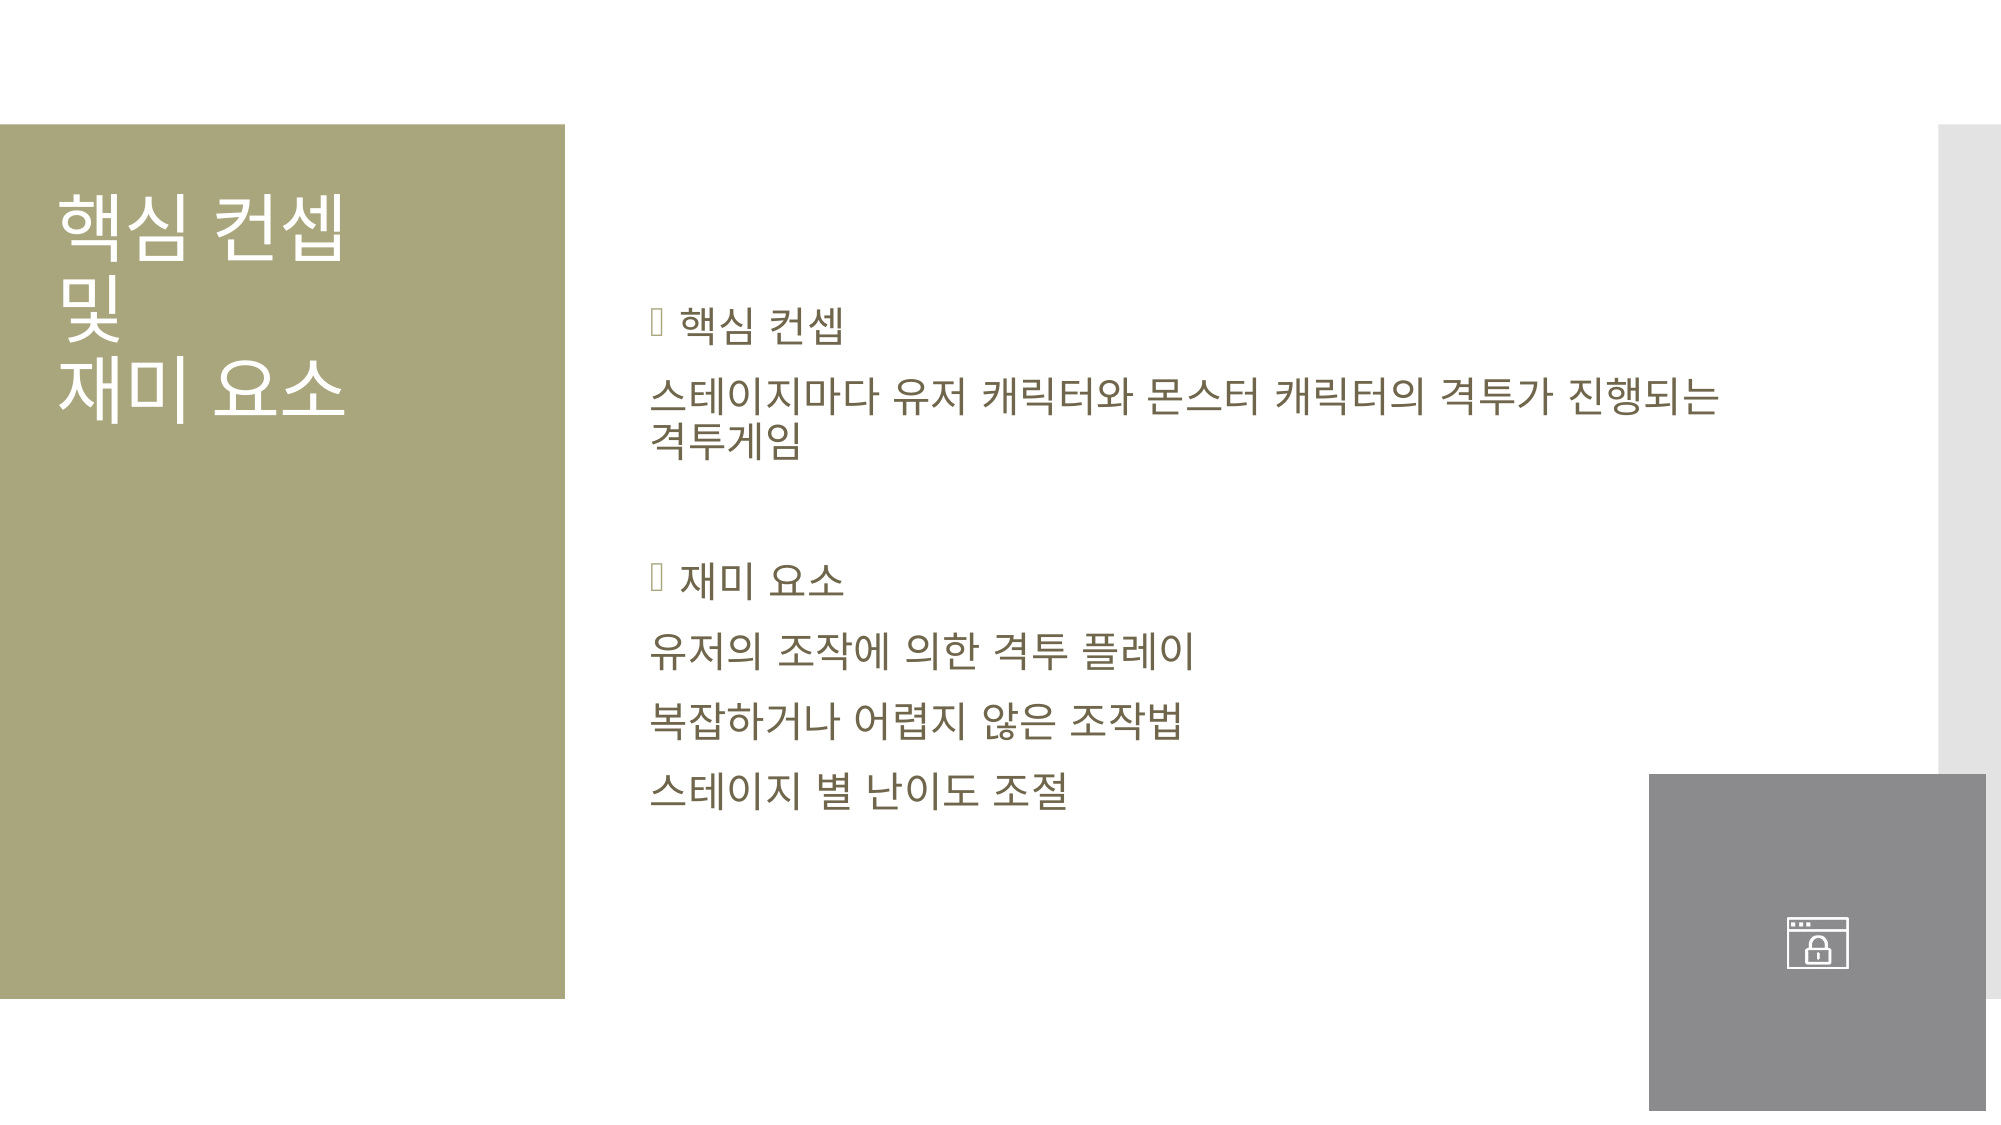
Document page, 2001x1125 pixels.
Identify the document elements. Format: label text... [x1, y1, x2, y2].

title 핵심 컨셉 및 재미 요소 [41, 184, 525, 940]
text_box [1648, 773, 1987, 1112]
list 핵심 컨셉 스테이지마다 유저 캐릭터와 몬스터 캐릭터의 격투가 진행되는 격투게임 재미 요소 유저의 조작에 의한 격투 플레이 복잡하거나 어렵지 않은 조작법 스테이지 별 난이도 조절 [634, 141, 1835, 982]
